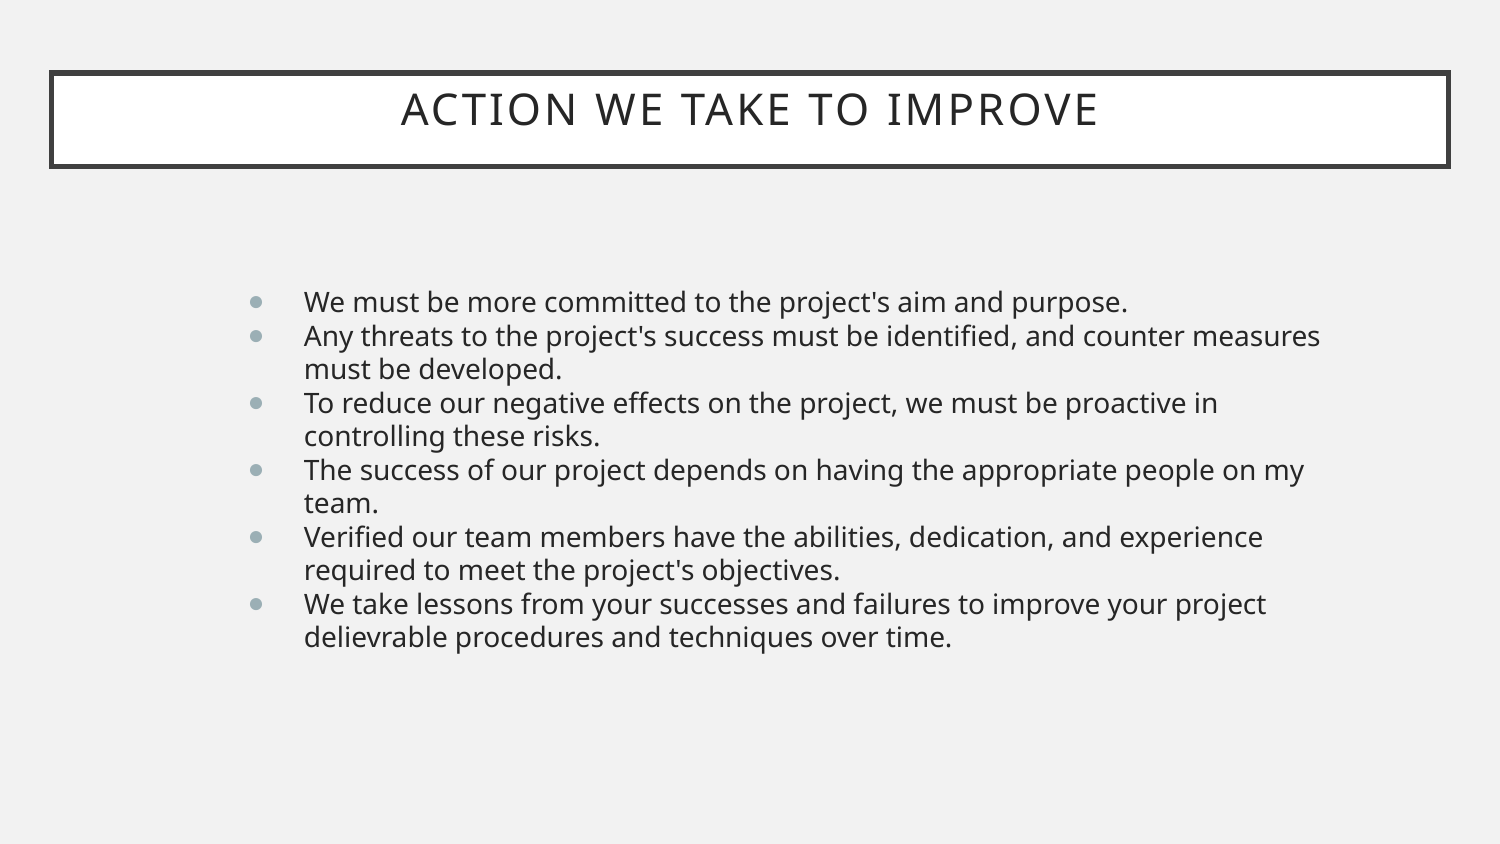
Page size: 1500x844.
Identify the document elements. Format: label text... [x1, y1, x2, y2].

list We must be more committed to the project's aim and purpose. Any threats to the project's success must be identified, and counter measures must be developed. To reduce our negative effects on the project, we must be proactive in controlling these risks. The success of our project depends on having the appropriate people on my team. Verified our team members have the abilities, dedication, and experience required to meet the project's objectives. We take lessons from your successes and failures to improve your project delievrable procedures and techniques over time. [213, 269, 1368, 744]
title Action we take to improve [49, 70, 1451, 169]
